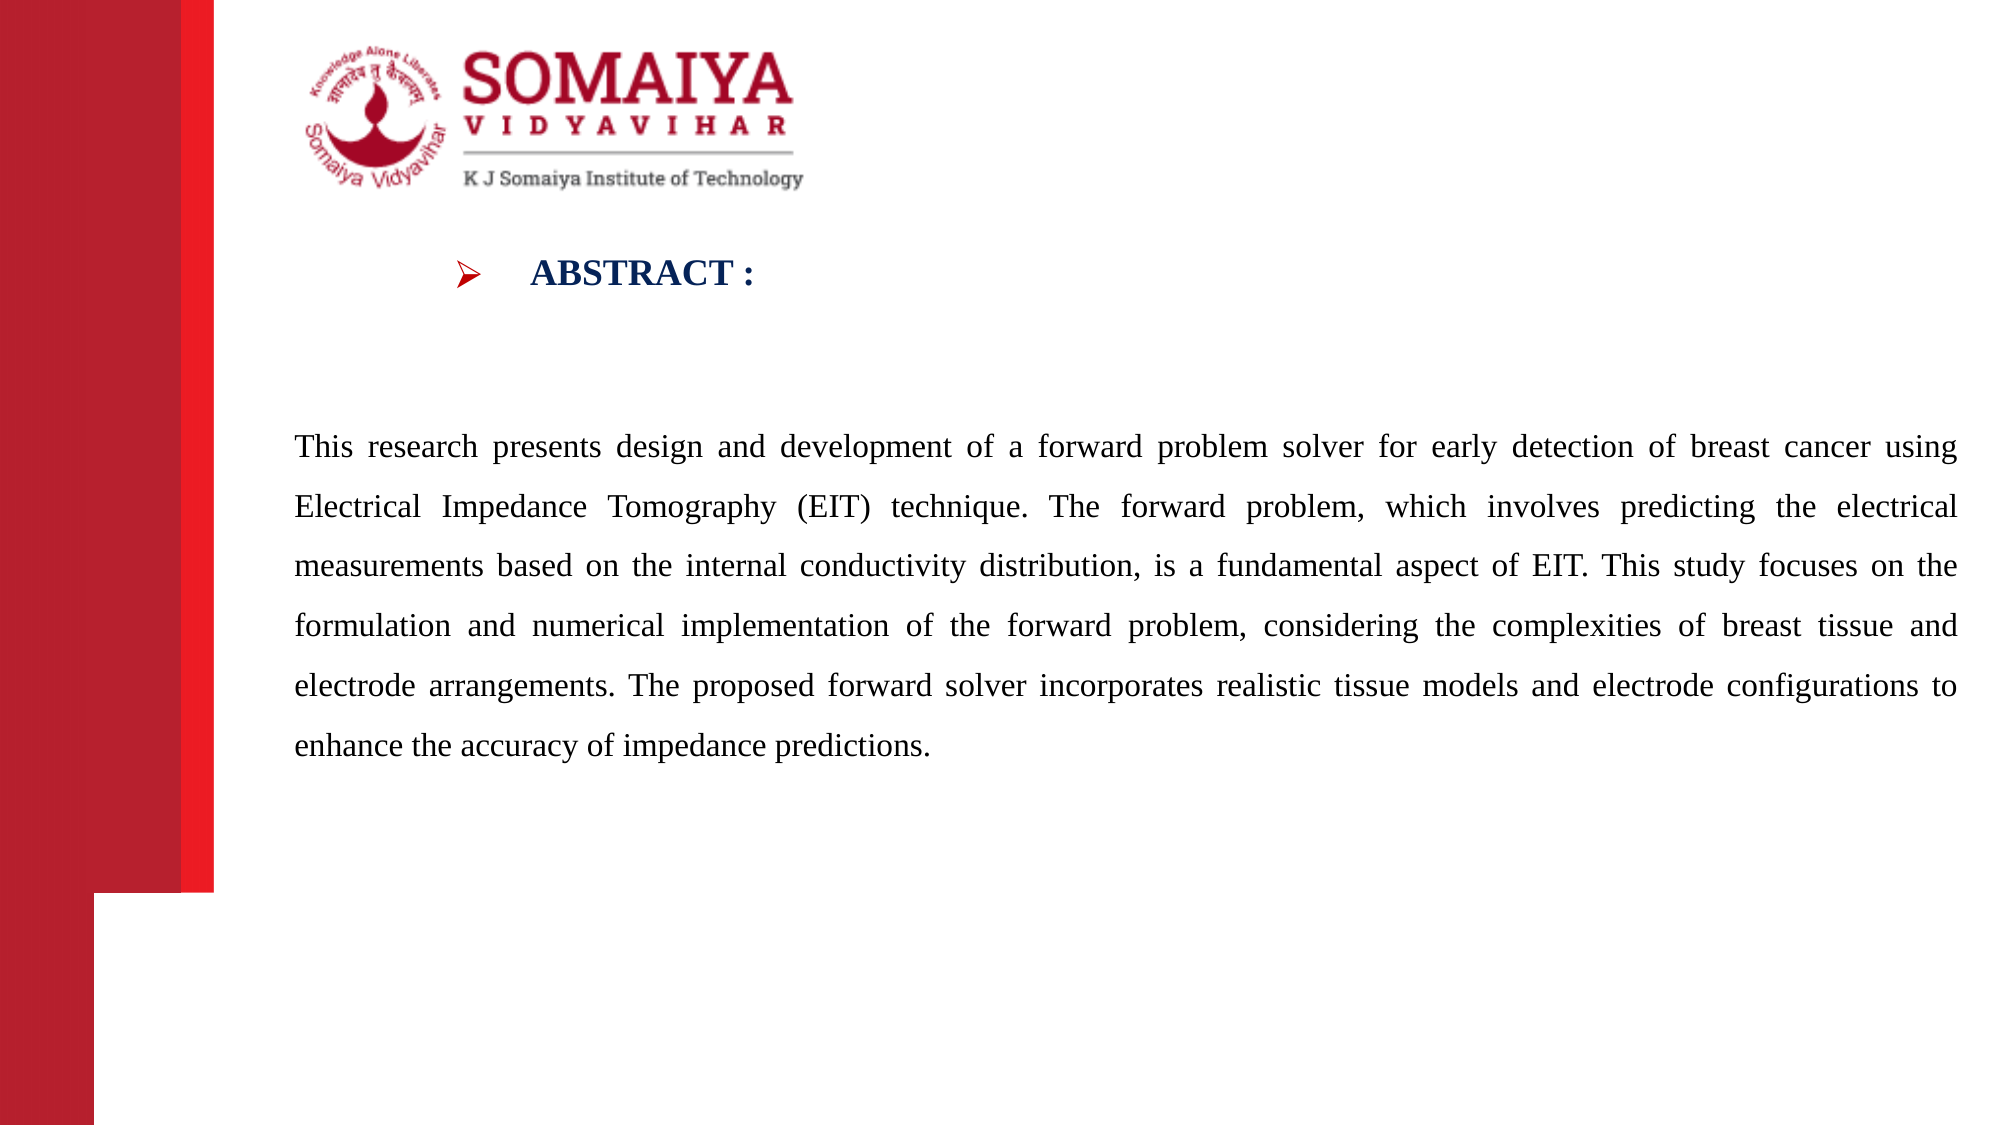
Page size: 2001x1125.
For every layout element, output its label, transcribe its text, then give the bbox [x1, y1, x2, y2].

picture [0, 0, 214, 1125]
text_box ABSTRACT : [438, 240, 792, 302]
text_box This research presents design and development of a forward problem solver for early detection of breast cancer using Electrical Impedance Tomography (EIT) technique. The forward problem, which involves predicting the electrical measurements based on the internal conductivity distribution, is a fundamental aspect of EIT. This study focuses on the formulation and numerical implementation of the forward problem, considering the complexities of breast tissue and electrode arrangements. The proposed forward solver incorporates realistic tissue models and electrode configurations to enhance the accuracy of impedance predictions. [279, 388, 1977, 838]
picture [279, 29, 1415, 213]
